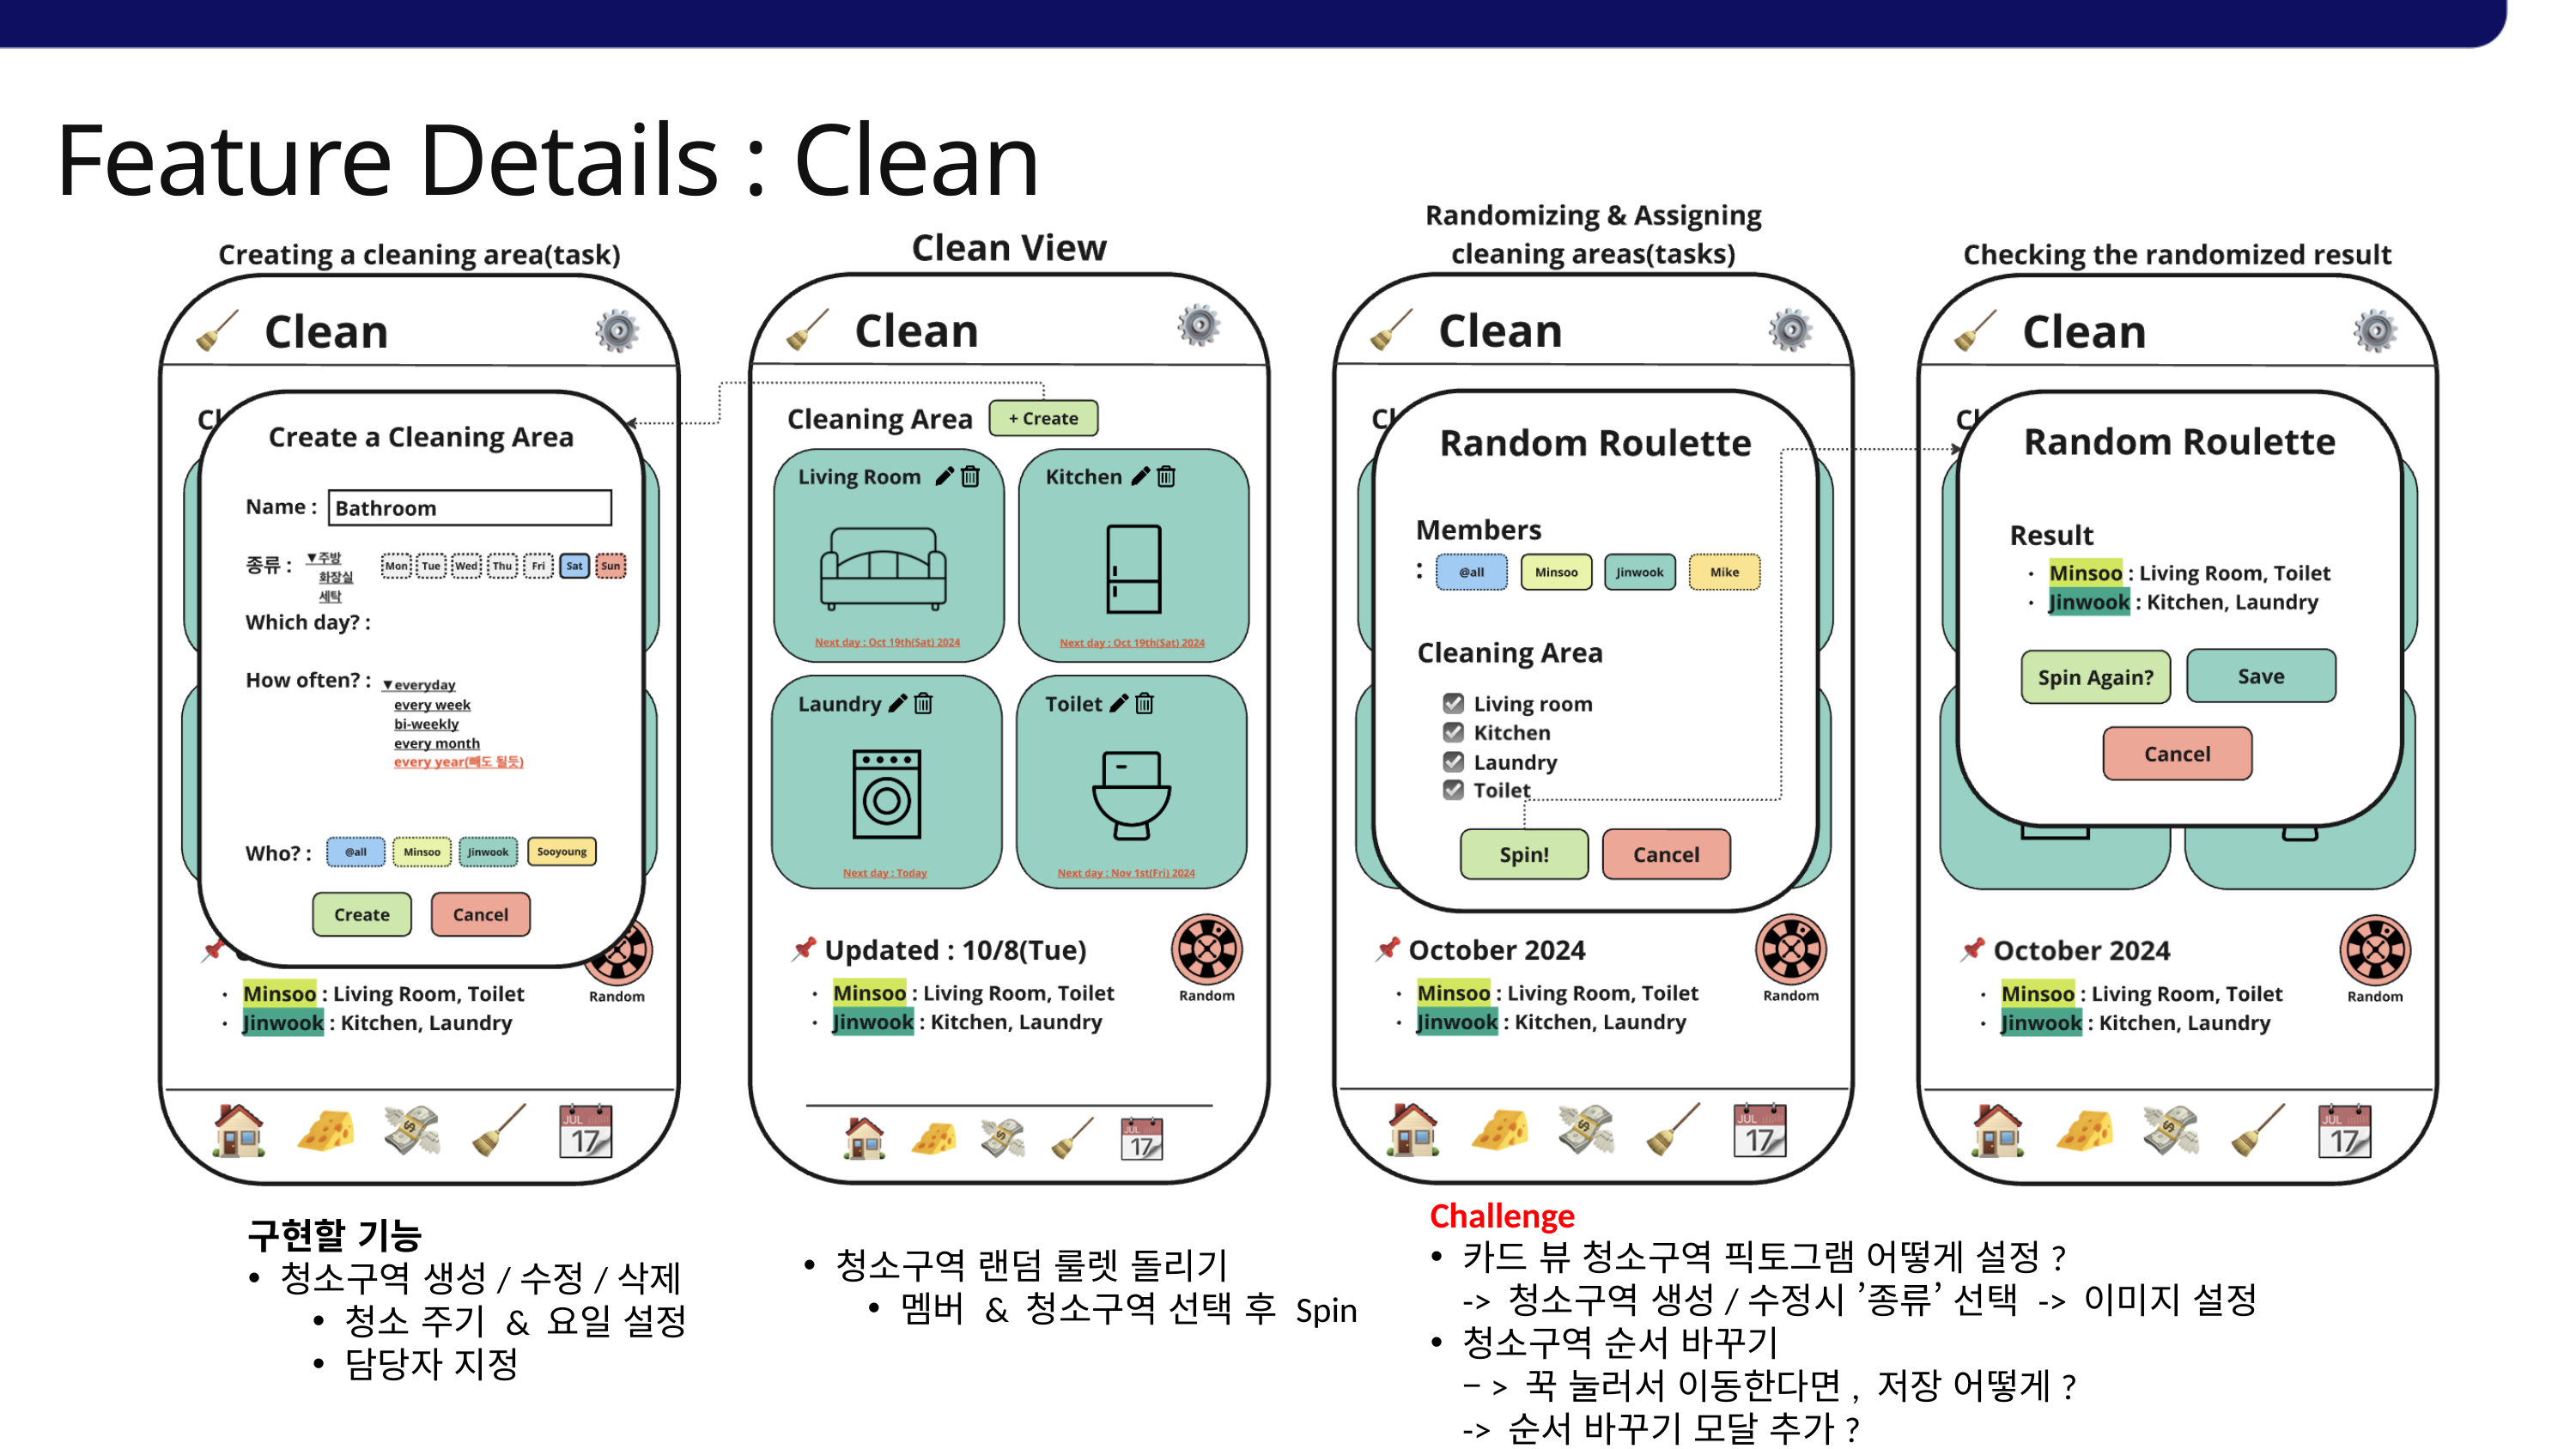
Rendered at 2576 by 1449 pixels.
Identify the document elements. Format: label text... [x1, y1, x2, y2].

picture [139, 176, 2458, 1200]
text_box Feature Details : Clean [53, 101, 2576, 240]
text_box Challenge 카드 뷰 청소구역 픽토그램 어떻게 설정? -> 청소구역 생성/수정시 ’종류’ 선택 -> 이미지 설정 청소구역 순서 바꾸기 –> 꾹 눌러서 이동한다면, 저장 어떻게? -> 순서 바꾸기 모달 추가? [1353, 1185, 2556, 1449]
text_box 청소구역 랜덤 룰렛 돌리기 멤버 & 청소구역 선택 후 Spin [726, 1237, 1353, 1336]
text_box 구현할 기능 청소구역 생성/수정/삭제 청소 주기 & 요일 설정 담당자 지정 [170, 1210, 851, 1392]
picture [0, 0, 2508, 49]
